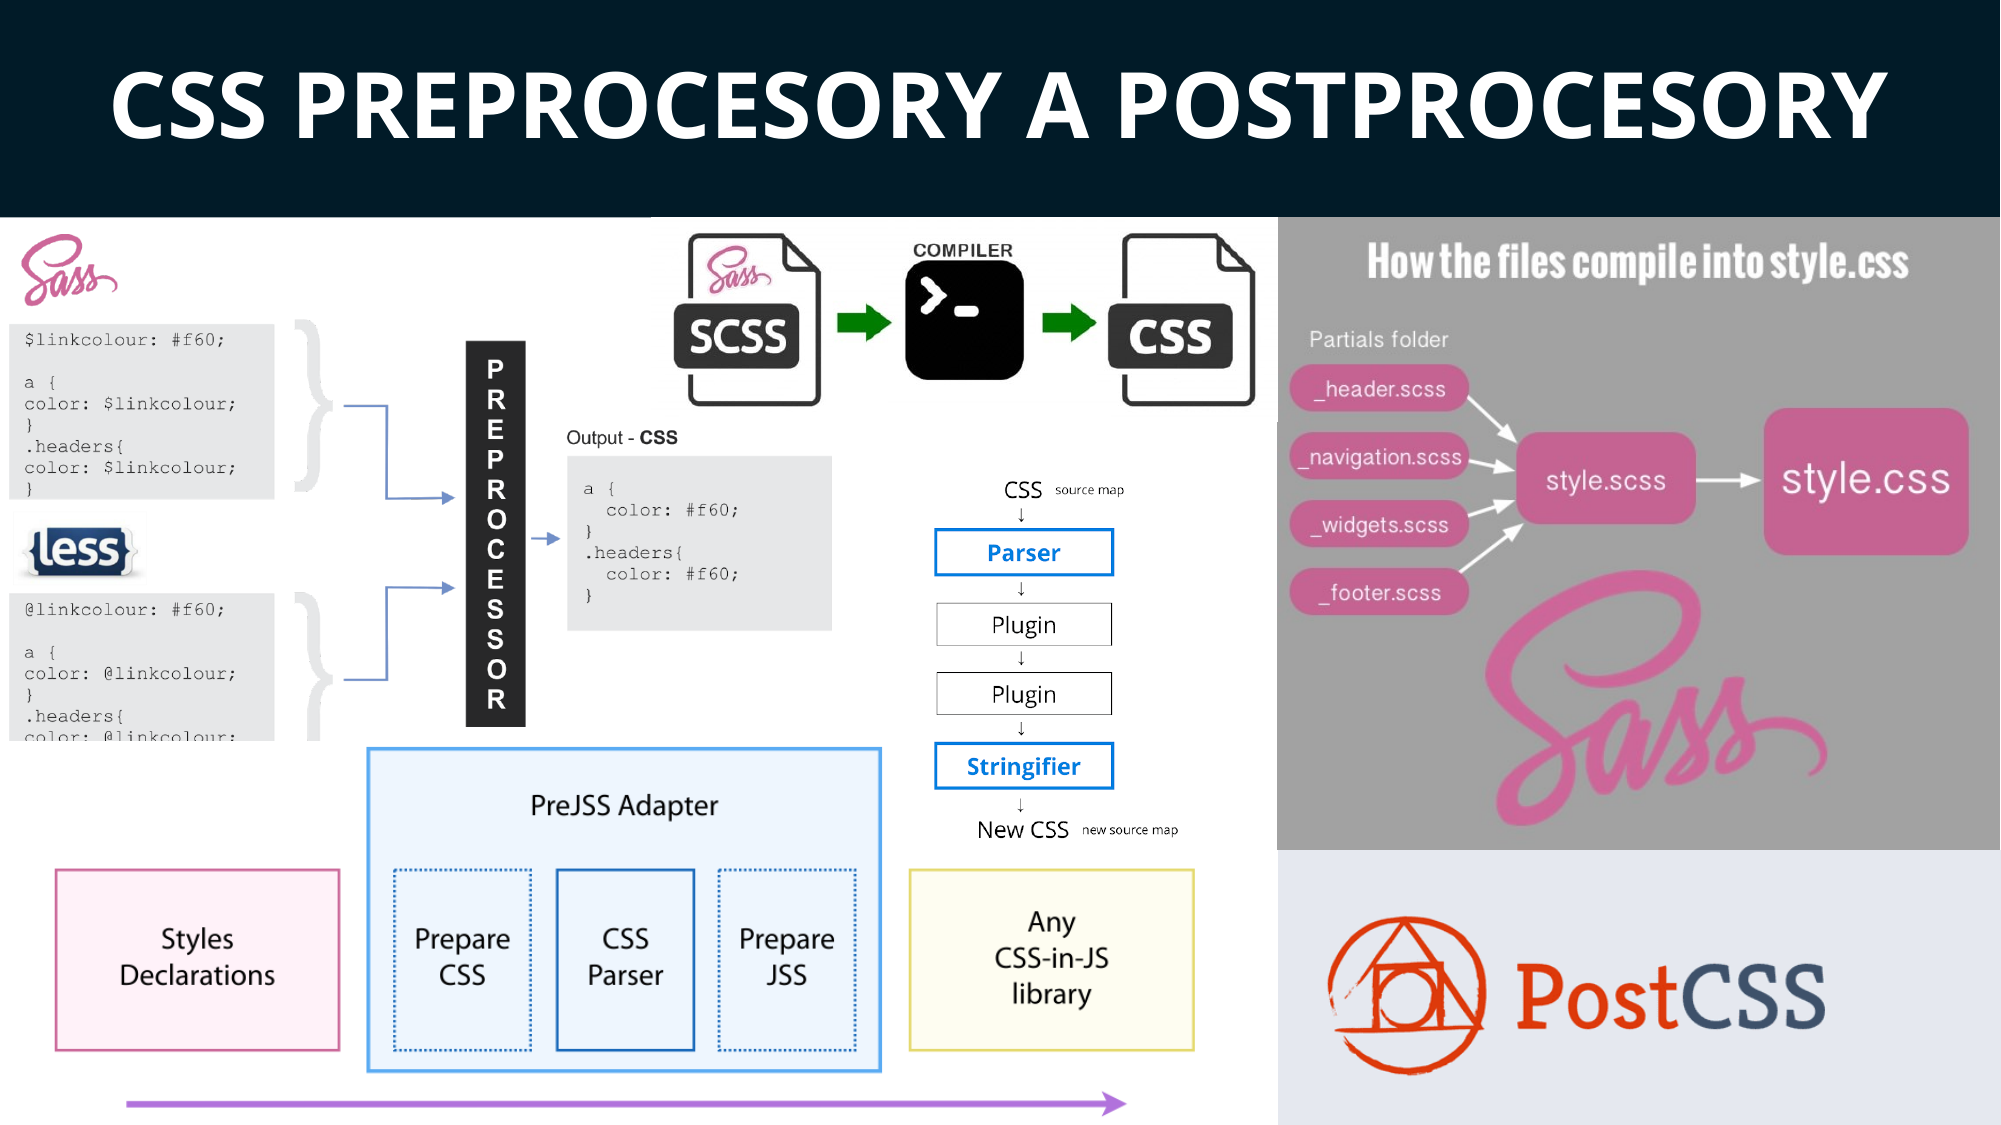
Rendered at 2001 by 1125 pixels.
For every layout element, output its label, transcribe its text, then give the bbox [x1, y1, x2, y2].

picture [0, 217, 2001, 1125]
title CSS PREPROCESORY A POSTPROCESORY [0, 0, 2000, 218]
